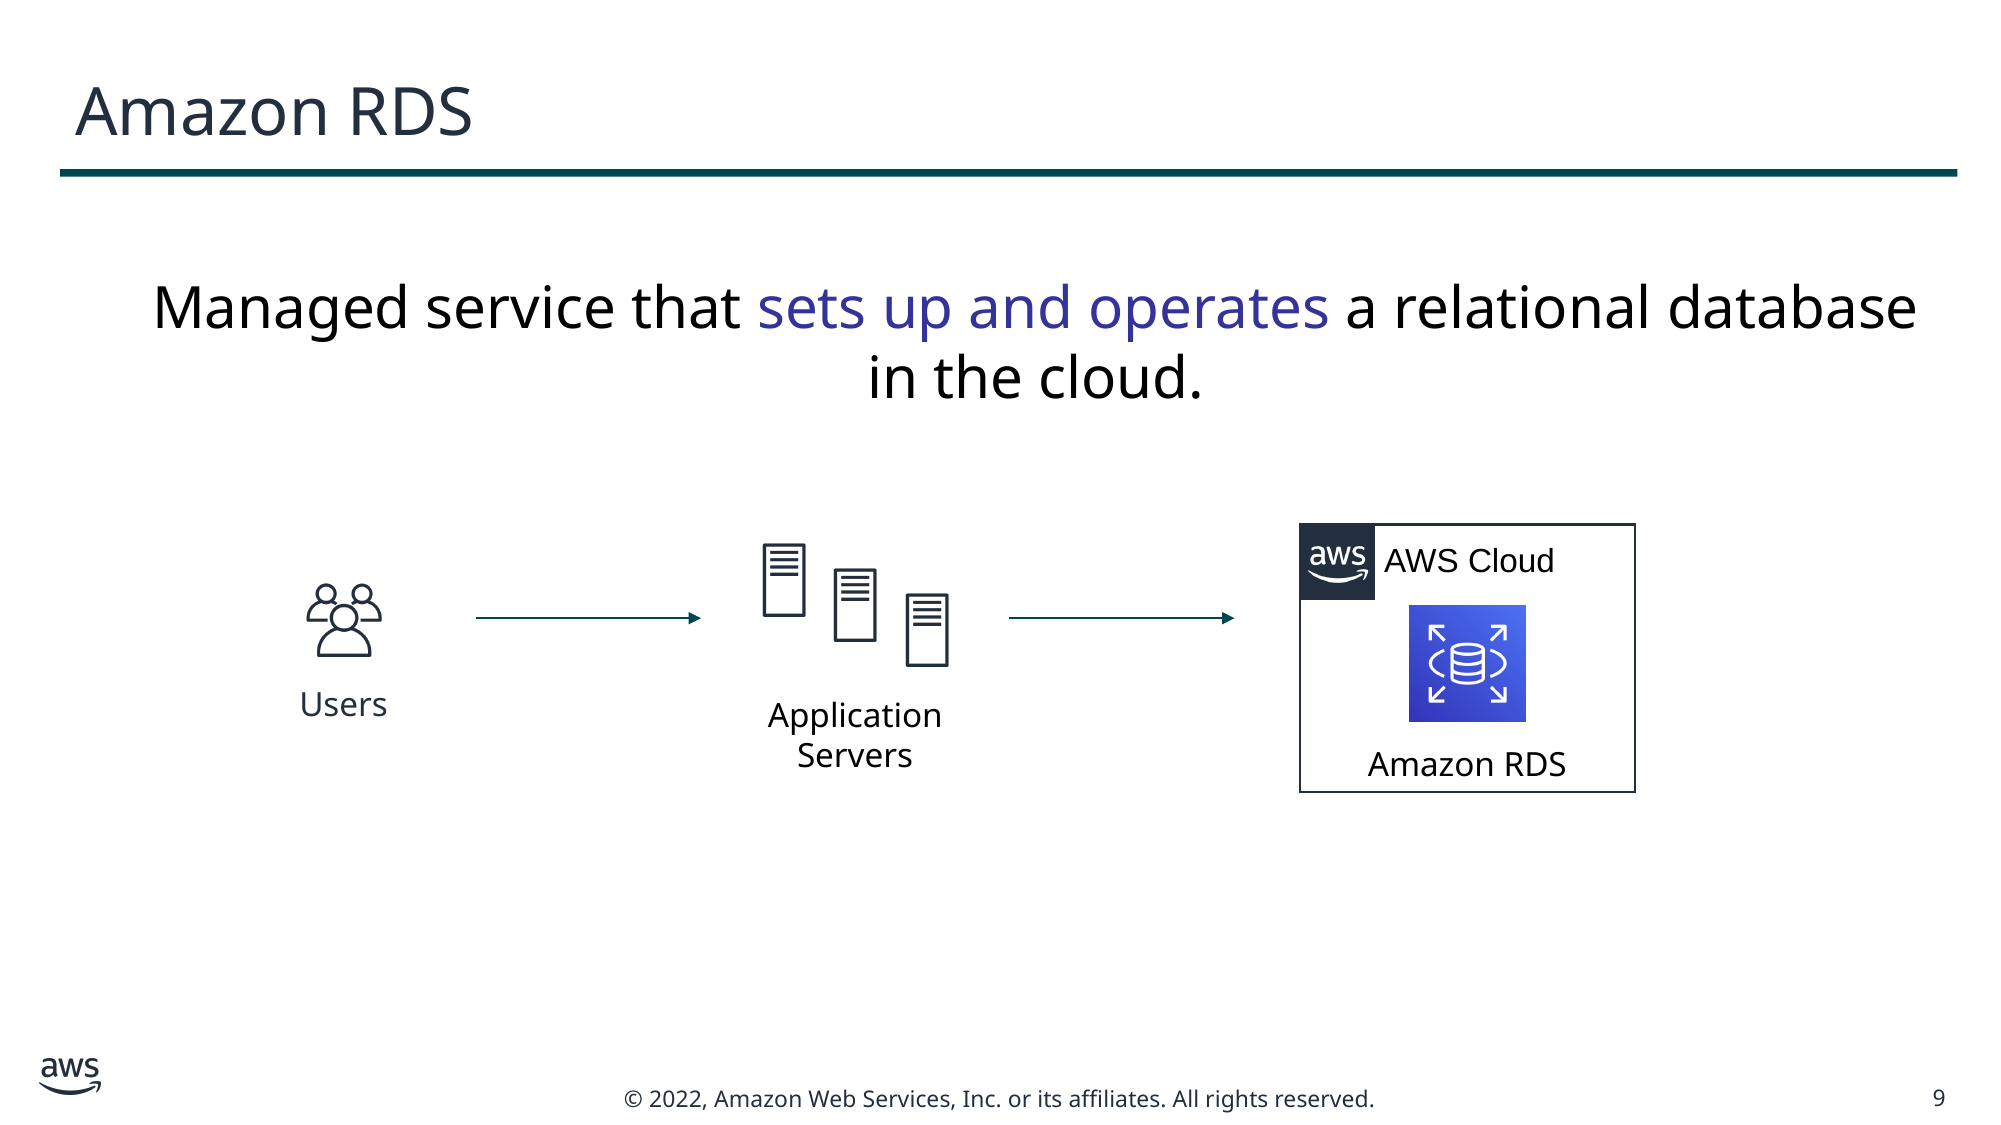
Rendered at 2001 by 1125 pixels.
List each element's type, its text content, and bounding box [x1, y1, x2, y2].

title Amazon RDS [60, 49, 1958, 170]
text_box Managed service that sets up and operates a relational database in the cloud. [108, 262, 1962, 417]
slide_number 9 [1881, 1077, 1961, 1121]
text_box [255, 524, 1657, 793]
picture [39, 1058, 101, 1095]
